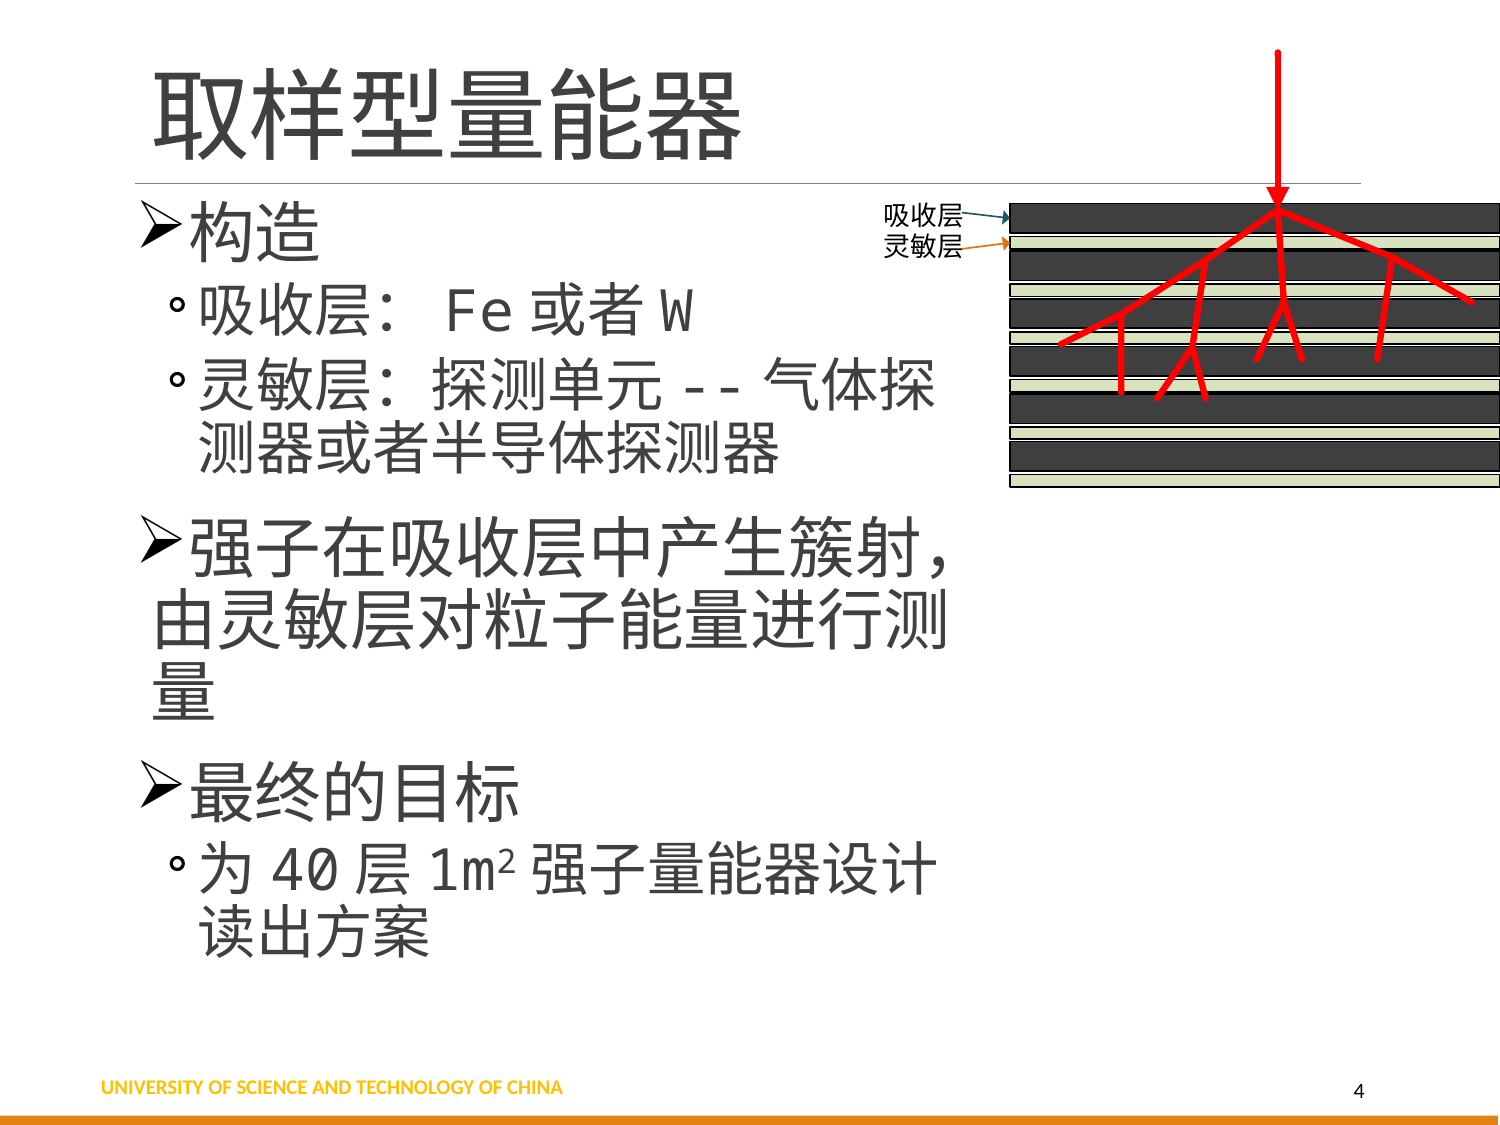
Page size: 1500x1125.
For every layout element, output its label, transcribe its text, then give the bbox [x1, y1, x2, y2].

title 取样型量能器 [135, 47, 1052, 181]
list 构造 吸收层：Fe或者W 灵敏层：探测单元--气体探测器或者半导体探测器 强子在吸收层中产生簇射，由灵敏层对粒子能量进行测量 最终的目标 为40层1m2强子量能器设计读出方案 [135, 192, 972, 1048]
picture [866, 46, 1500, 489]
slide_number 4 [1218, 1059, 1380, 1120]
